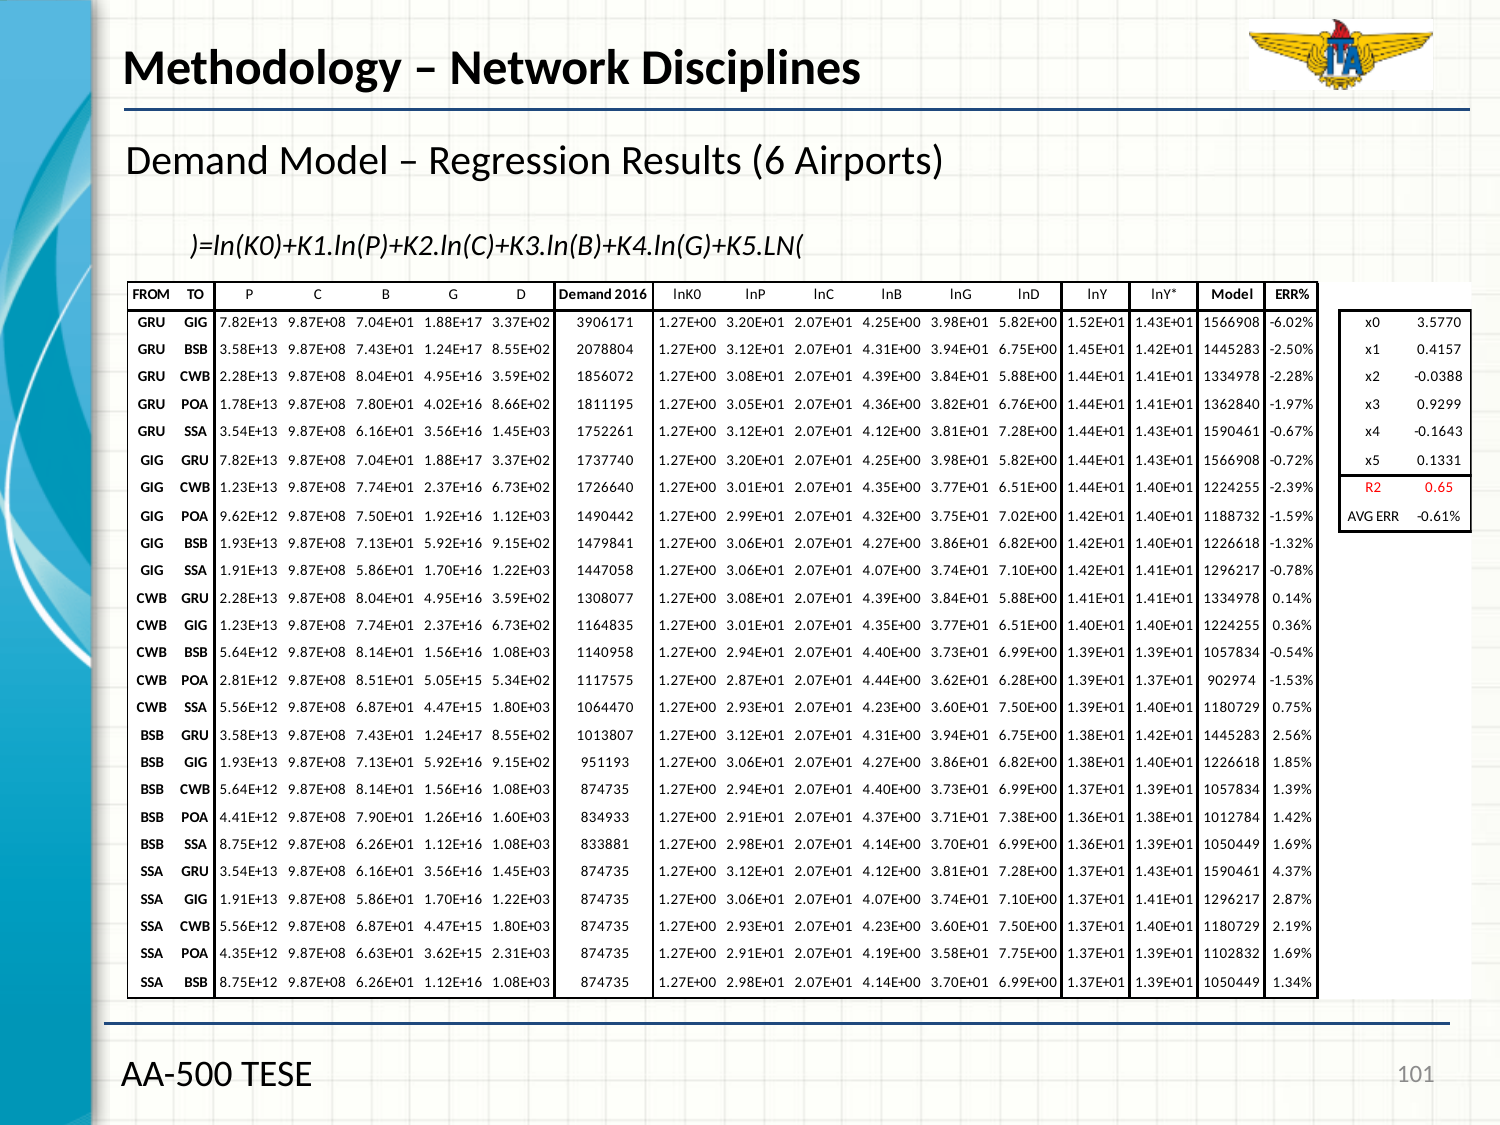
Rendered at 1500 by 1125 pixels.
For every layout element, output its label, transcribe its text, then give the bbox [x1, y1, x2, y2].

picture [0, 0, 1500, 1125]
slide_number 101 [1100, 1042, 1450, 1103]
text_box Demand Model – Regression Results (6 Airports) [110, 125, 1365, 191]
text_box Methodology – Network Disciplines [107, 27, 975, 102]
